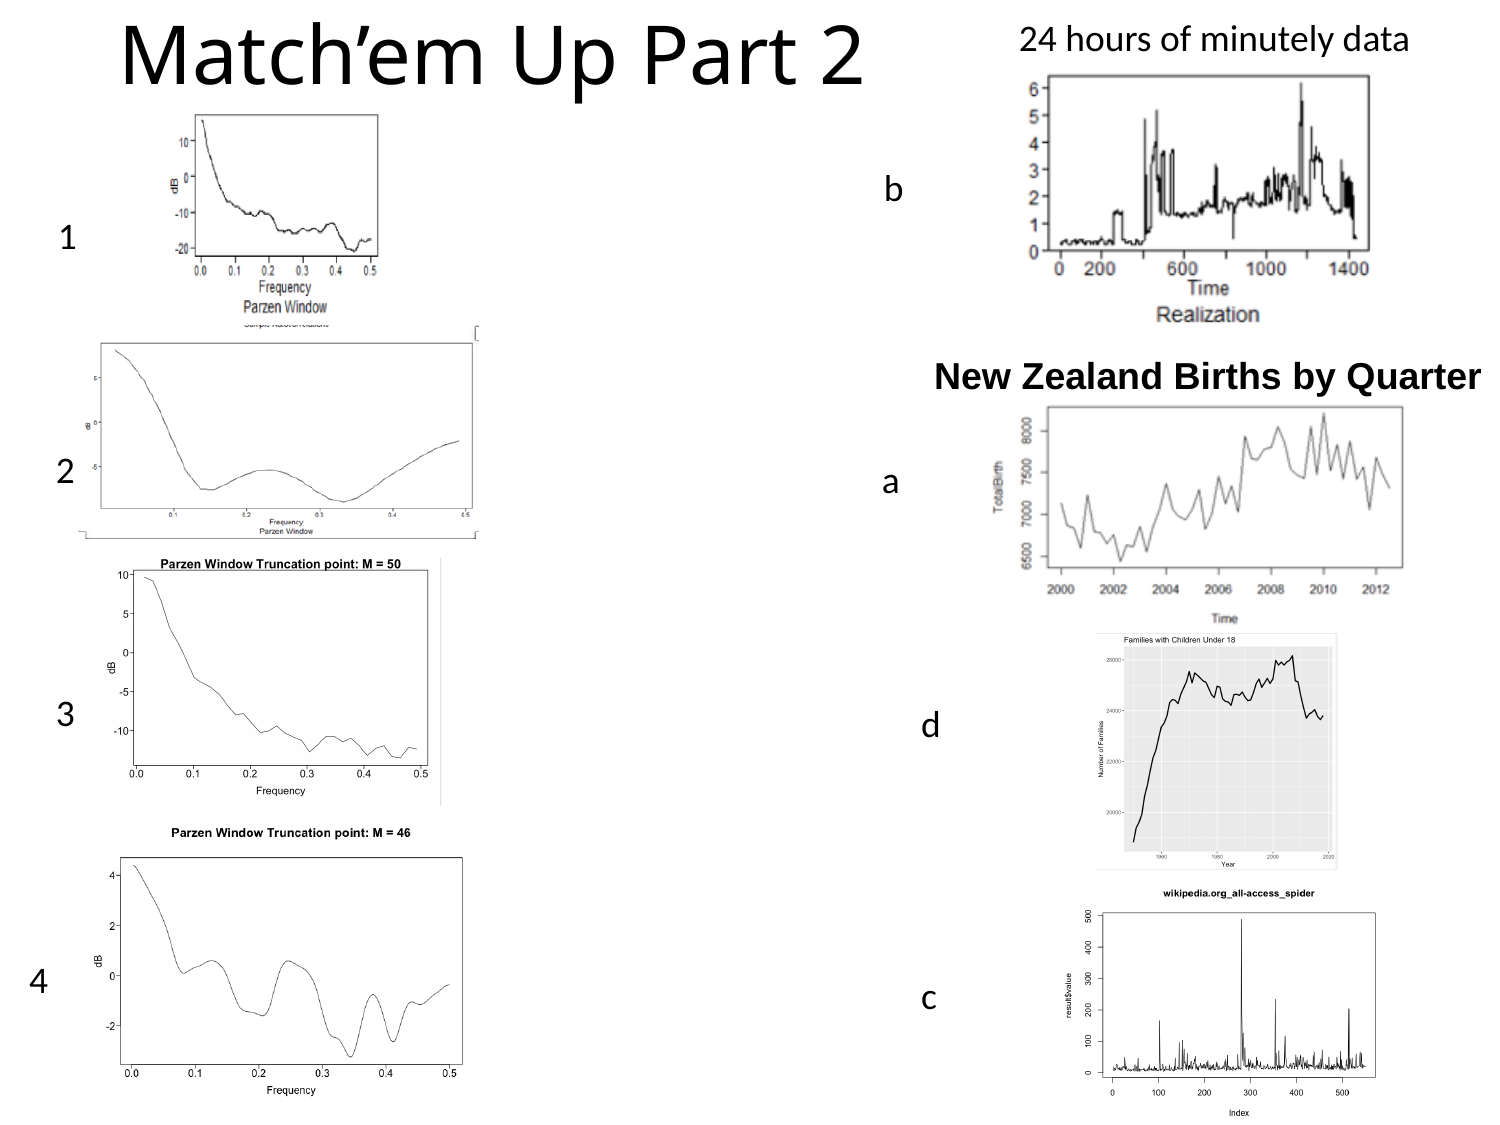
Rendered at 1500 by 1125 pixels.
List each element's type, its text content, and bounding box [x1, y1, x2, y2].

text_box a [867, 448, 973, 509]
picture [69, 558, 488, 1125]
text_box d [906, 692, 1012, 753]
picture [1062, 872, 1396, 1125]
text_box 1 [43, 204, 149, 265]
picture [1095, 633, 1338, 870]
picture [992, 354, 1418, 631]
text_box c [906, 964, 1012, 1024]
title Match’em Up Part 2 [103, 6, 1008, 110]
text_box 3 [41, 681, 103, 742]
picture [1008, 54, 1402, 342]
text_box 4 [14, 948, 69, 1009]
text_box New Zealand Births by Quarter [919, 344, 1497, 405]
picture [78, 89, 480, 540]
text_box b [869, 156, 975, 216]
text_box 2 [41, 439, 78, 499]
text_box 24 hours of minutely data [1004, 6, 1479, 67]
